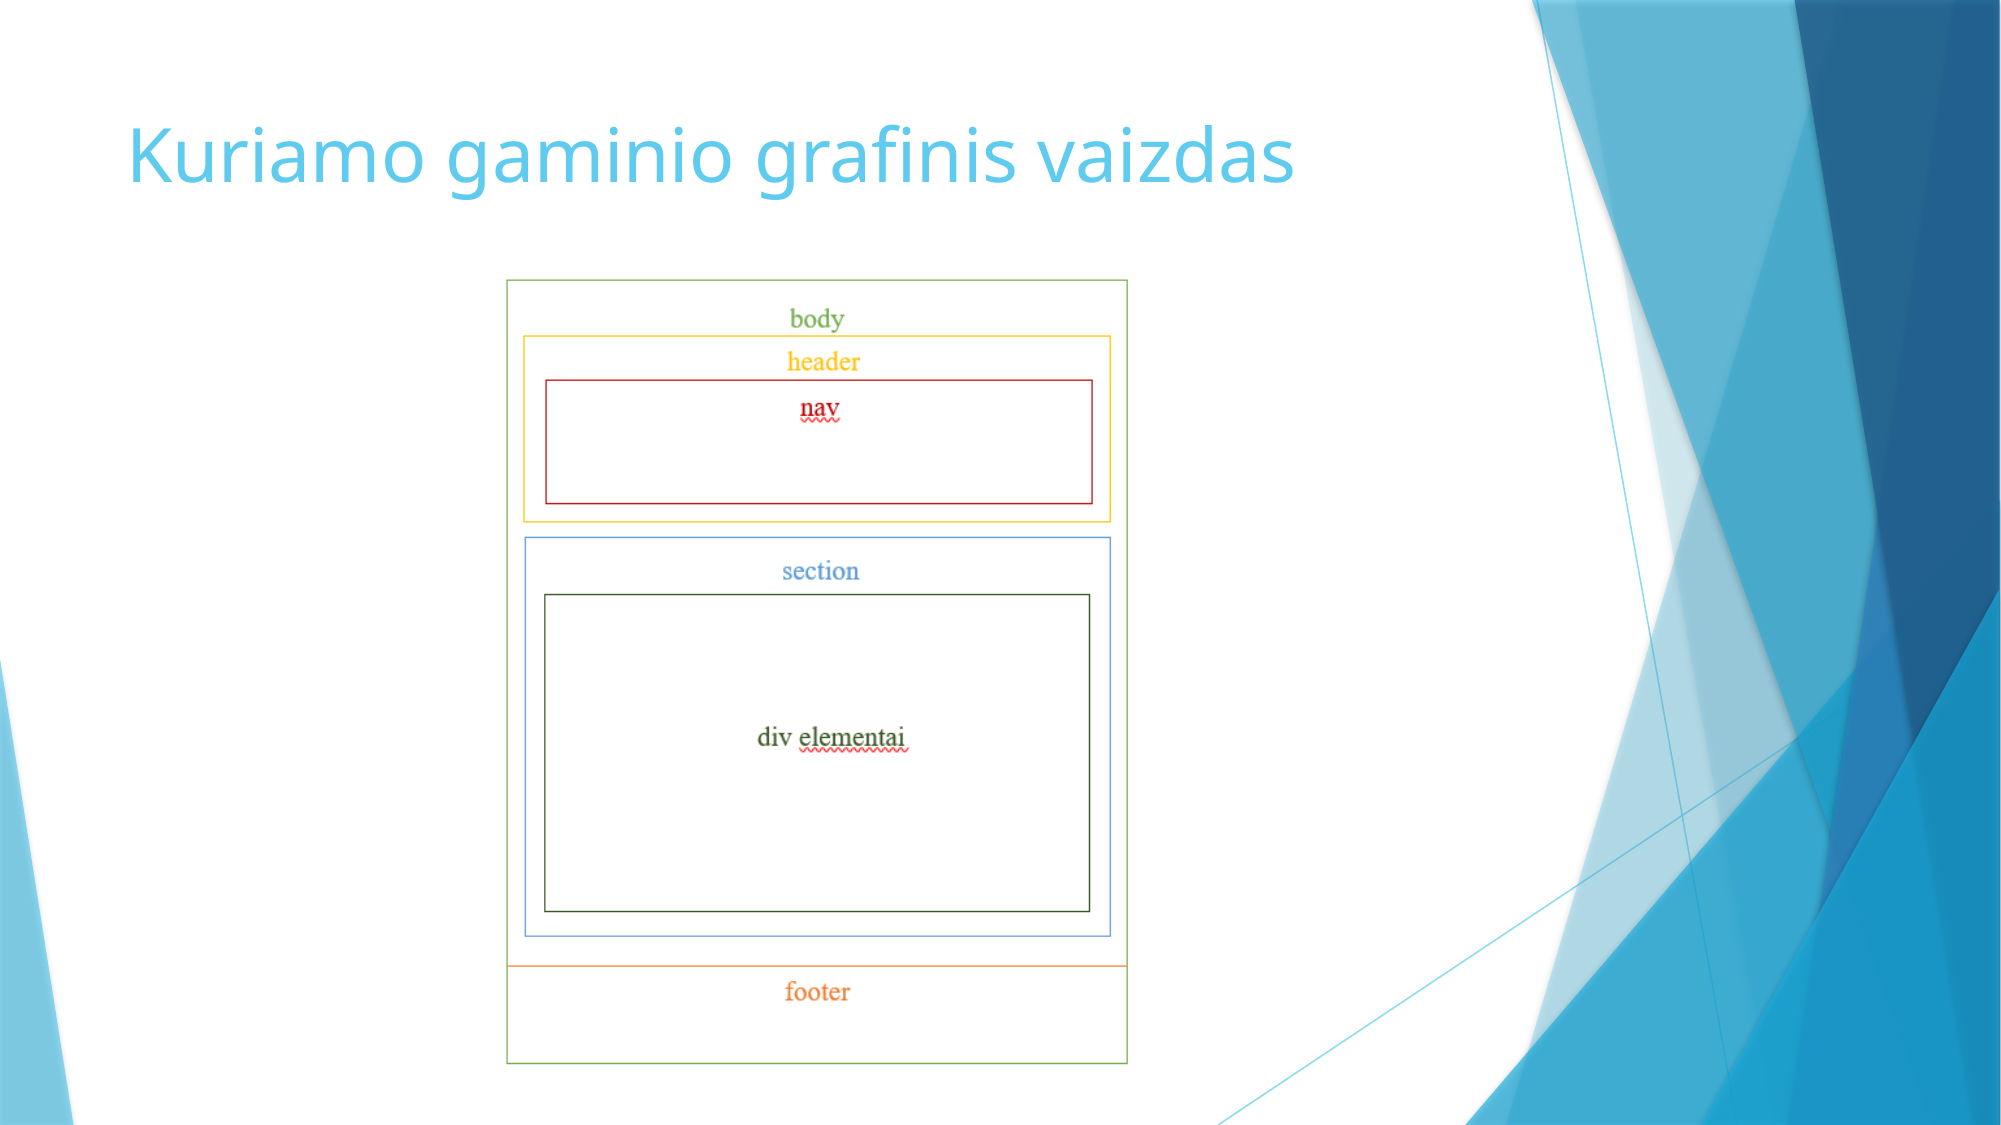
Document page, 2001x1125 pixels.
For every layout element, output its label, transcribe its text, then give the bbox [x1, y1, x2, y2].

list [491, 267, 1141, 1076]
title Kuriamo gaminio grafinis vaizdas [111, 99, 1522, 317]
